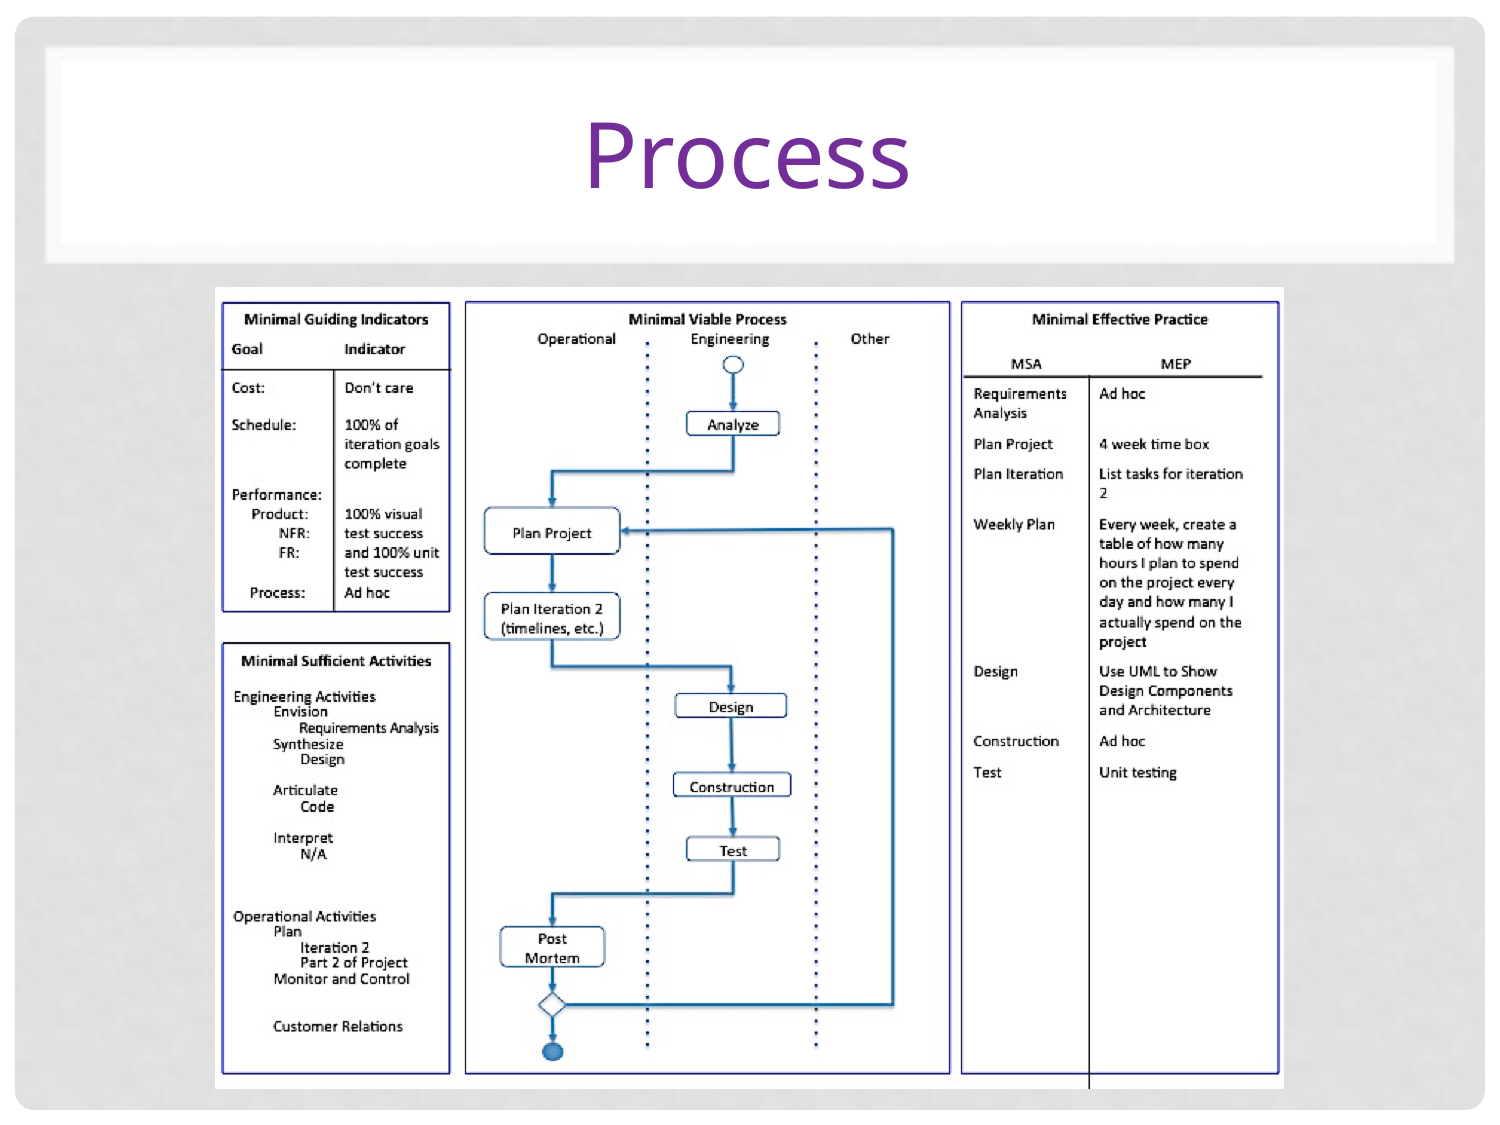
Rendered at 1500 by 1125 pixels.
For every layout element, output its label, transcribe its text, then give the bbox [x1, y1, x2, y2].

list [74, 287, 1426, 1089]
title Process [69, 66, 1425, 238]
